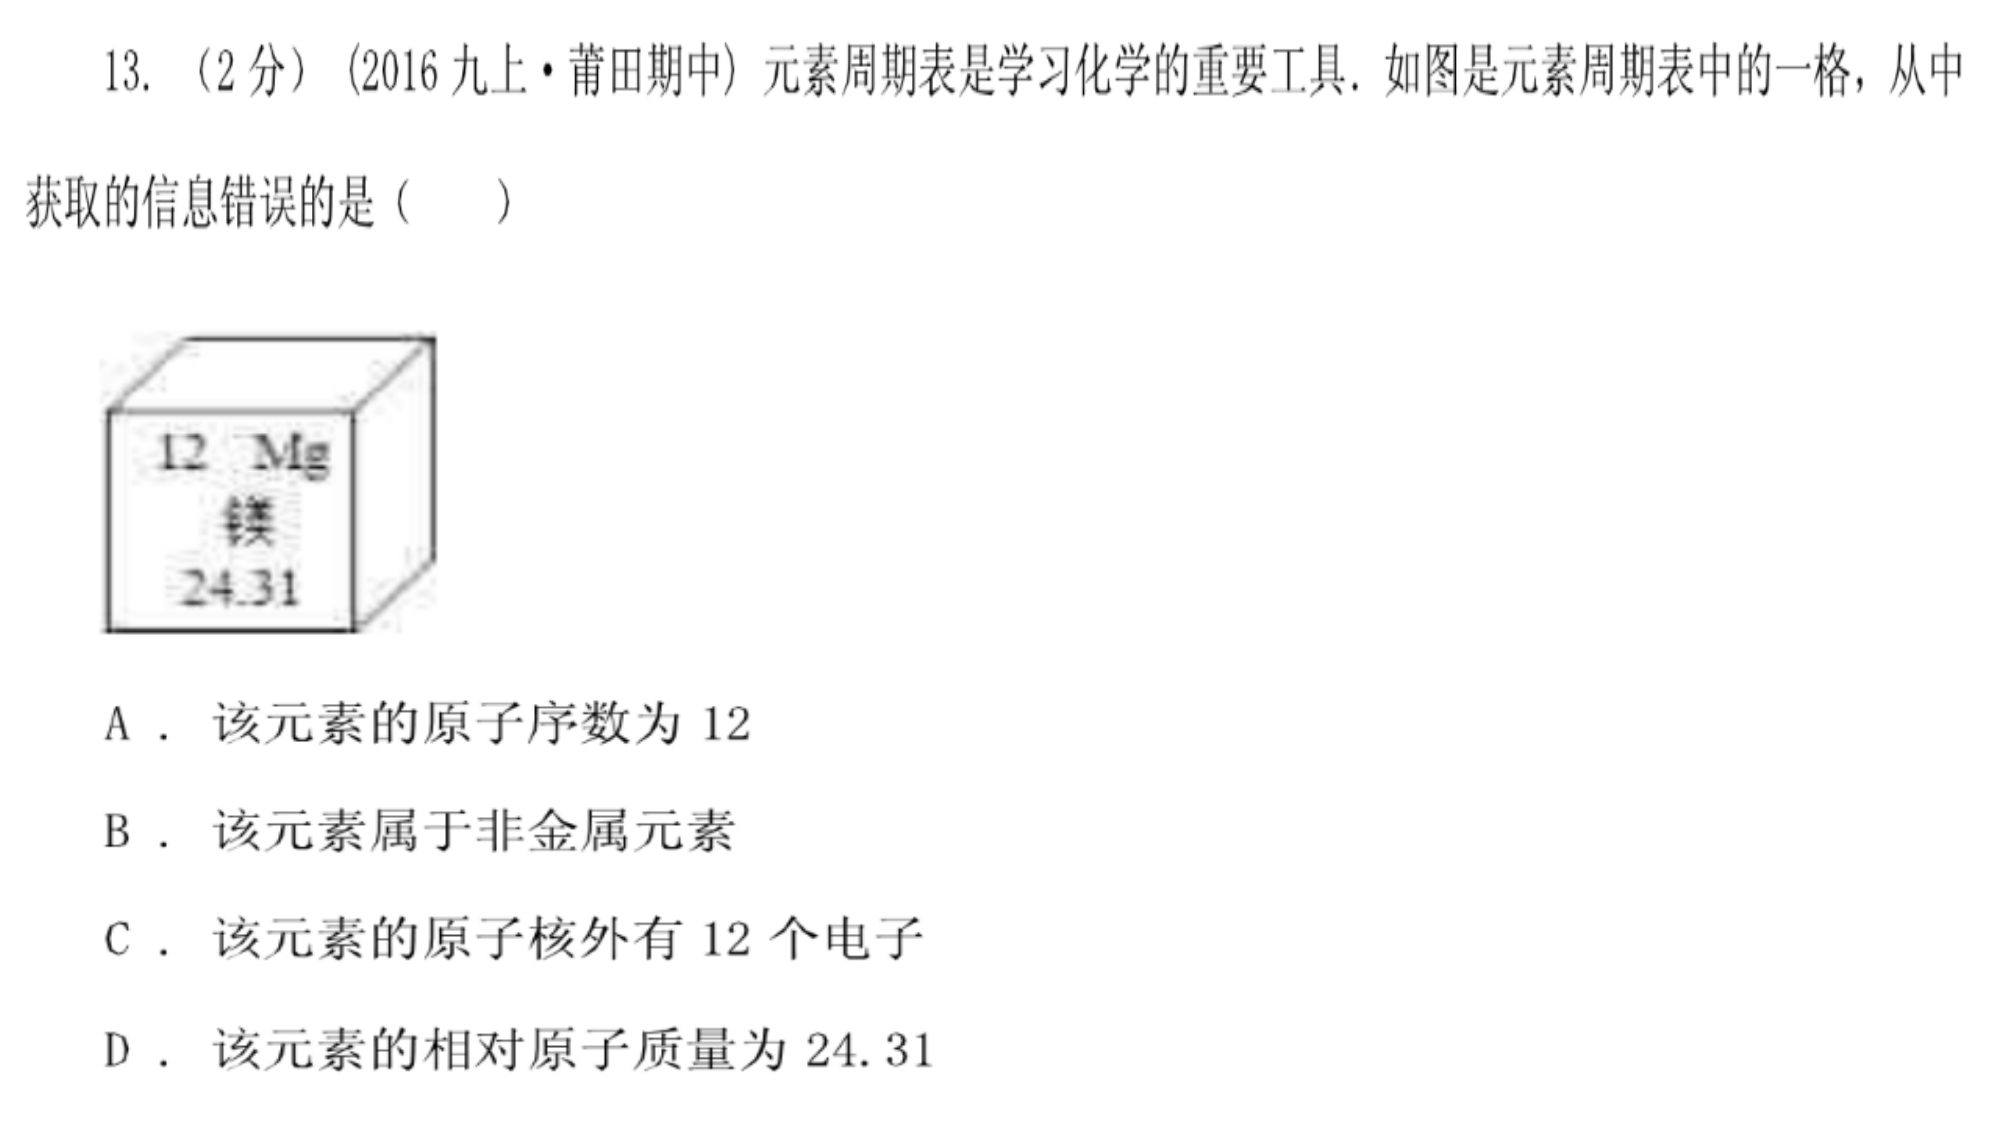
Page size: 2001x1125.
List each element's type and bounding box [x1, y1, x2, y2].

picture [21, 319, 1026, 1087]
picture [0, 24, 1991, 239]
